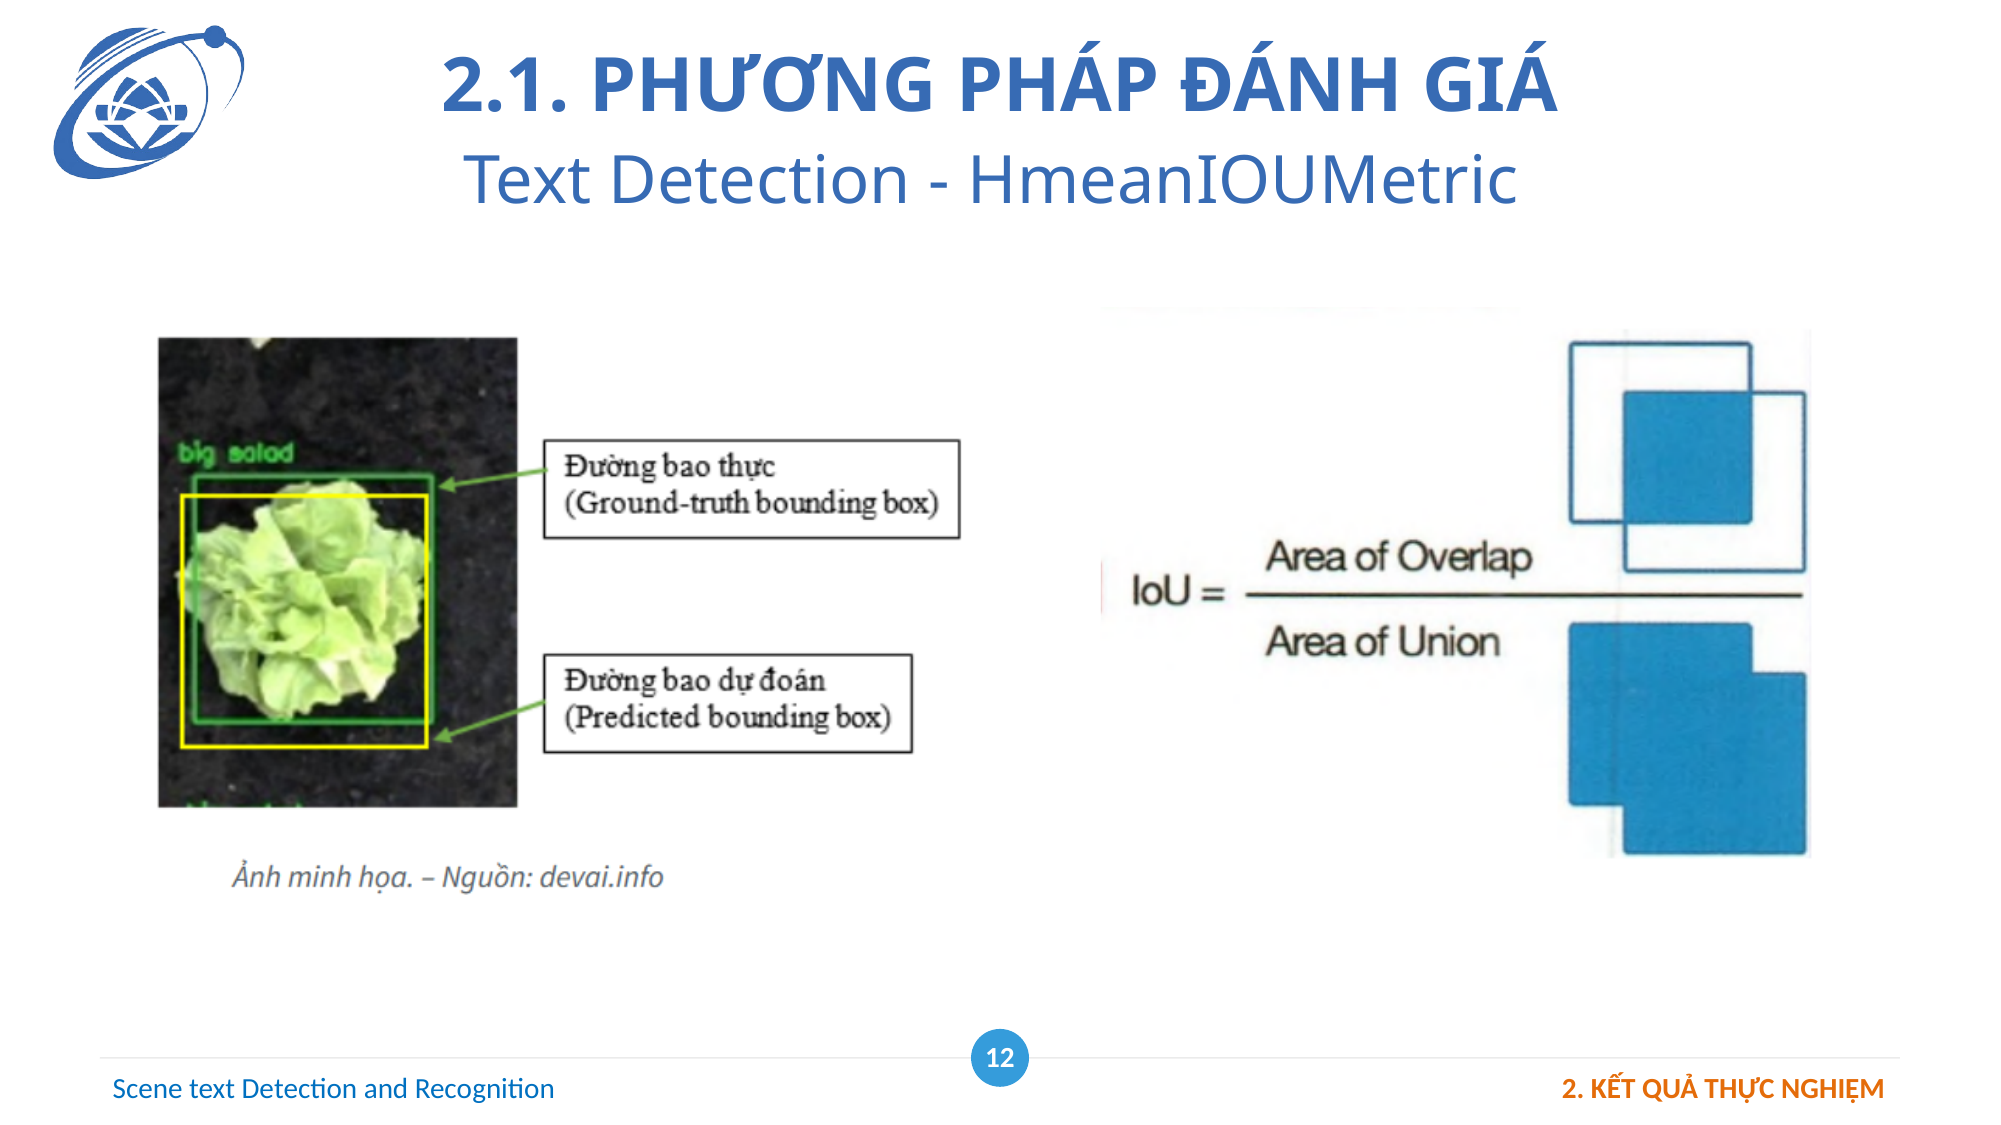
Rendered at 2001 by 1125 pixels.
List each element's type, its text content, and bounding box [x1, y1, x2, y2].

picture [52, 24, 246, 185]
slide_number 12 [957, 1024, 1043, 1088]
picture [96, 307, 986, 910]
text_box 2.1. PHƯƠNG PHÁP ĐÁNH GIÁ Text Detection - HmeanIOUMetric [193, 46, 1807, 207]
picture [1100, 307, 1820, 886]
text_box Scene text Detection and Recognition [97, 1062, 988, 1112]
text_box 2. KẾT QUẢ THỰC NGHIỆM [1042, 1062, 1900, 1112]
